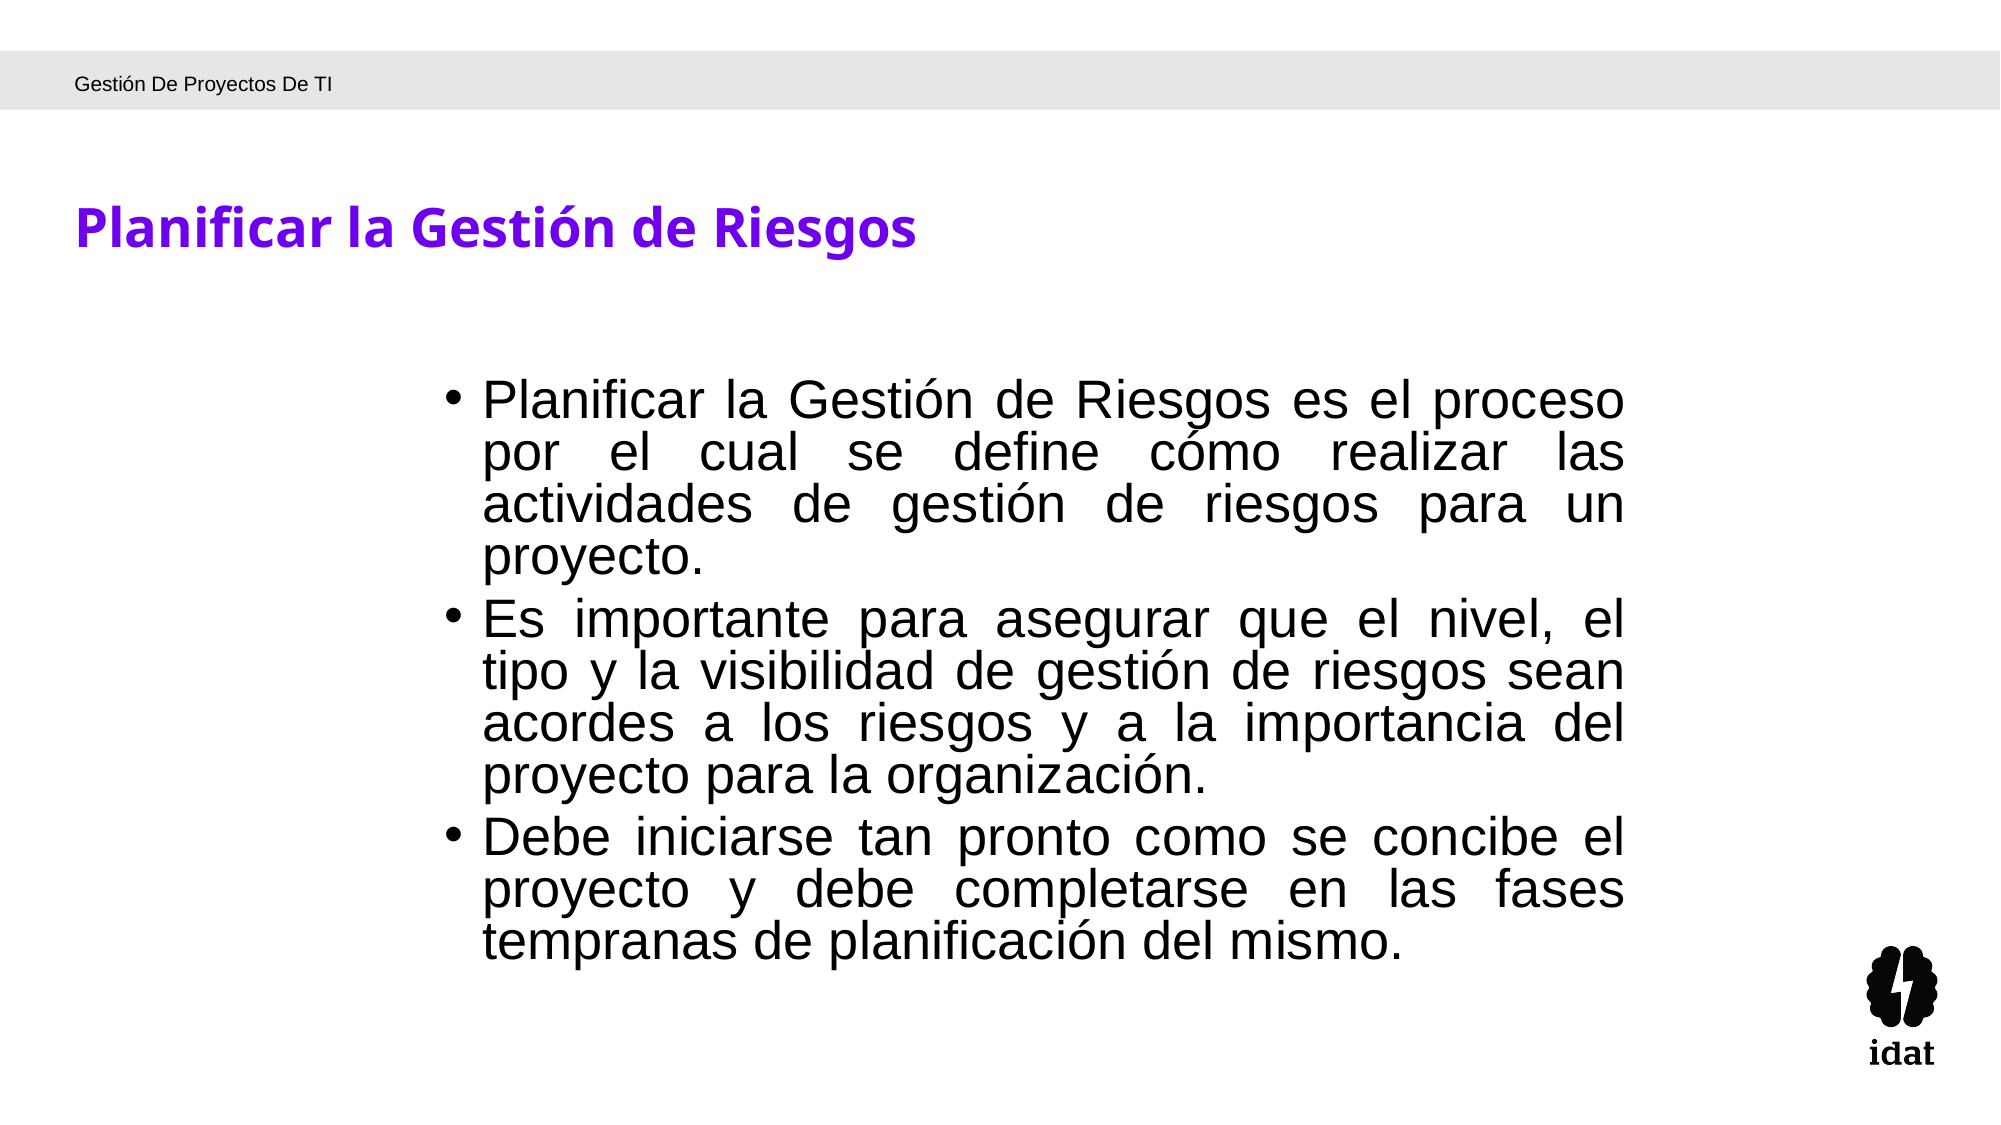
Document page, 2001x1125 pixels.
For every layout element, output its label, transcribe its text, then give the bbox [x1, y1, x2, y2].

list Gestión De Proyectos De TI [74, 58, 690, 106]
picture [1866, 946, 1938, 1065]
text_box Planificar la Gestión de Riesgos es el proceso por el cual se define cómo realizar las actividades de gestión de riesgos para un proyecto. Es importante para asegurar que el nivel, el tipo y la visibilidad de gestión de riesgos sean acordes a los riesgos y a la importancia del proyecto para la organización. Debe iniciarse tan pronto como se concibe el proyecto y debe completarse en las fases tempranas de planificación del mismo. [354, 369, 1643, 1006]
list Planificar la Gestión de Riesgos [74, 194, 973, 274]
